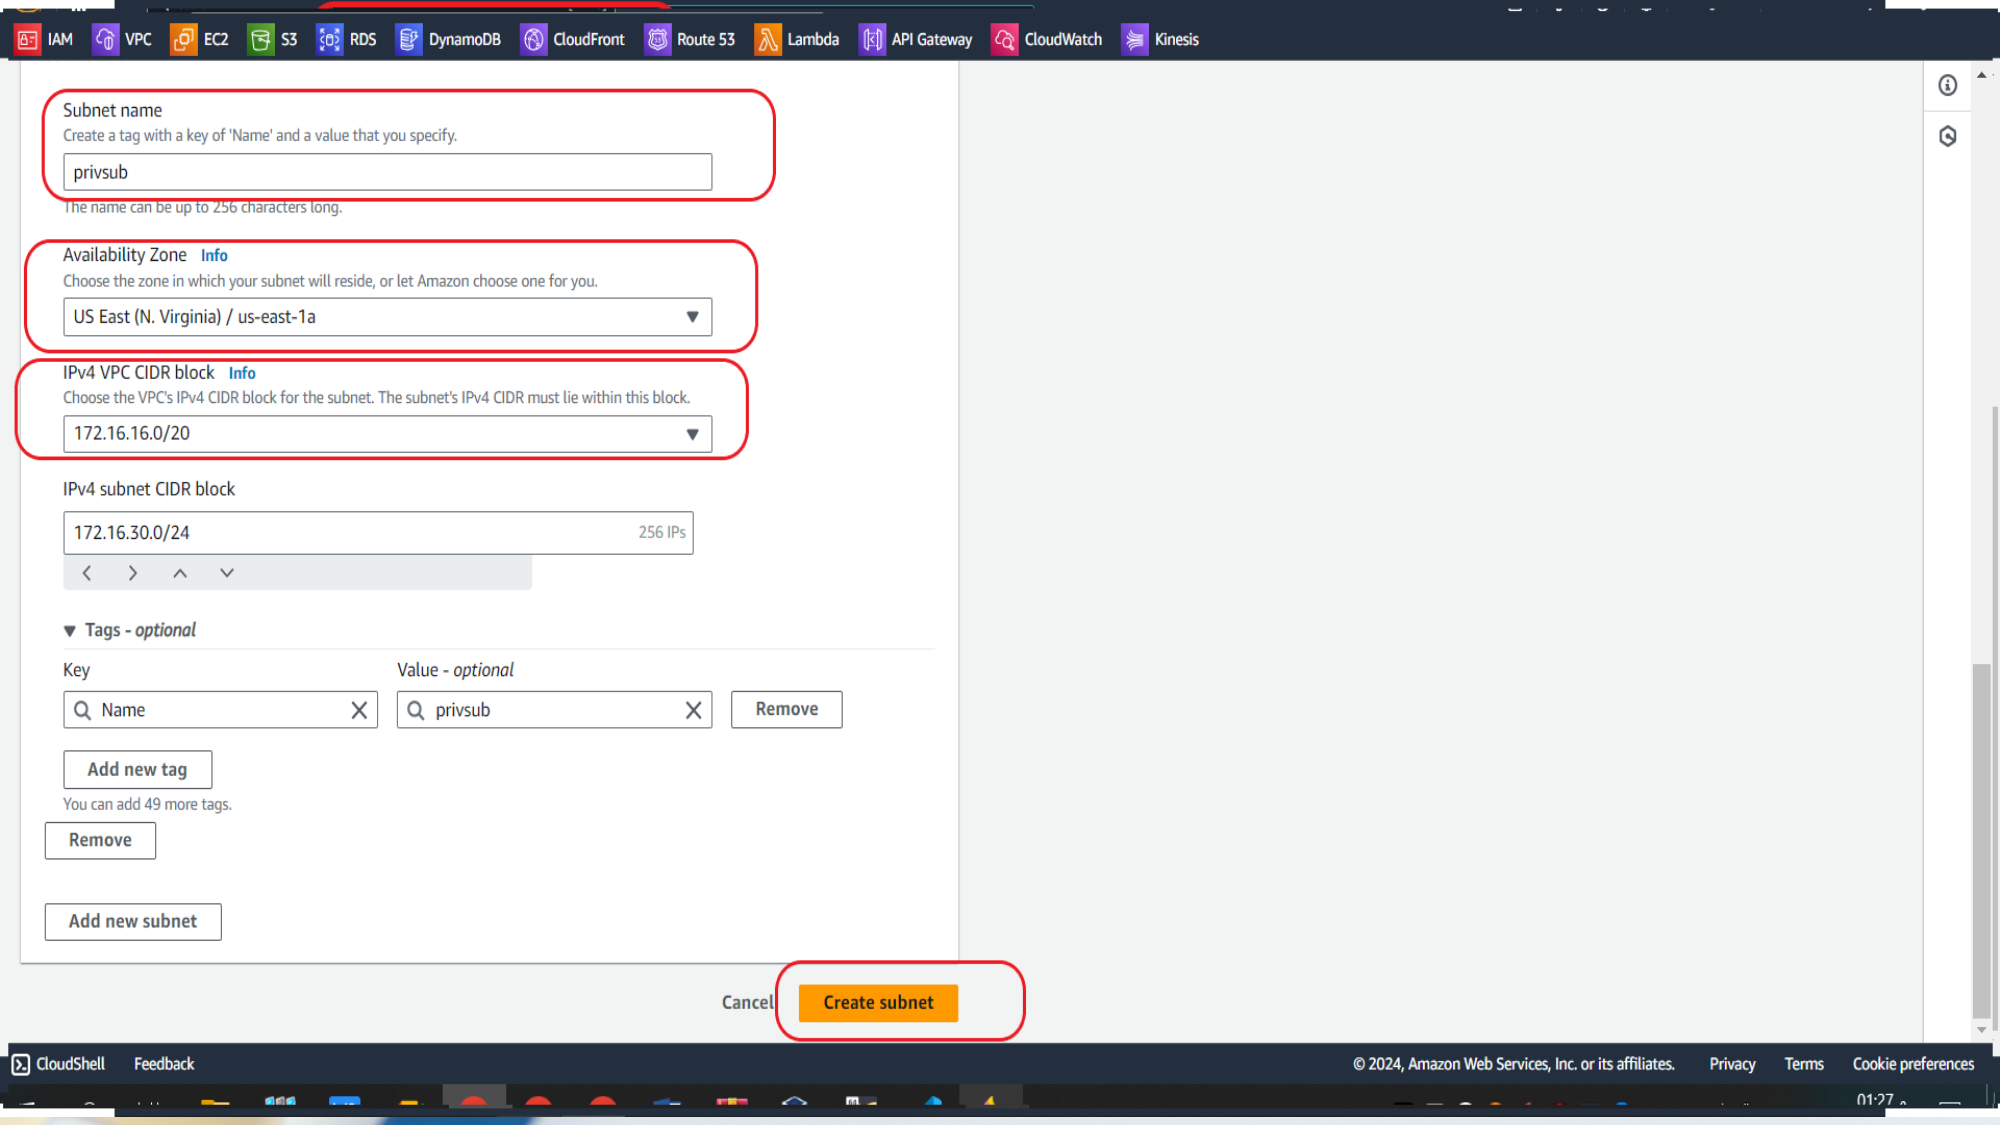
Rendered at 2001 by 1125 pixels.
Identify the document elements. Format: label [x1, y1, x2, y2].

text_box [0, 1117, 2000, 1125]
picture [0, 0, 2000, 1117]
